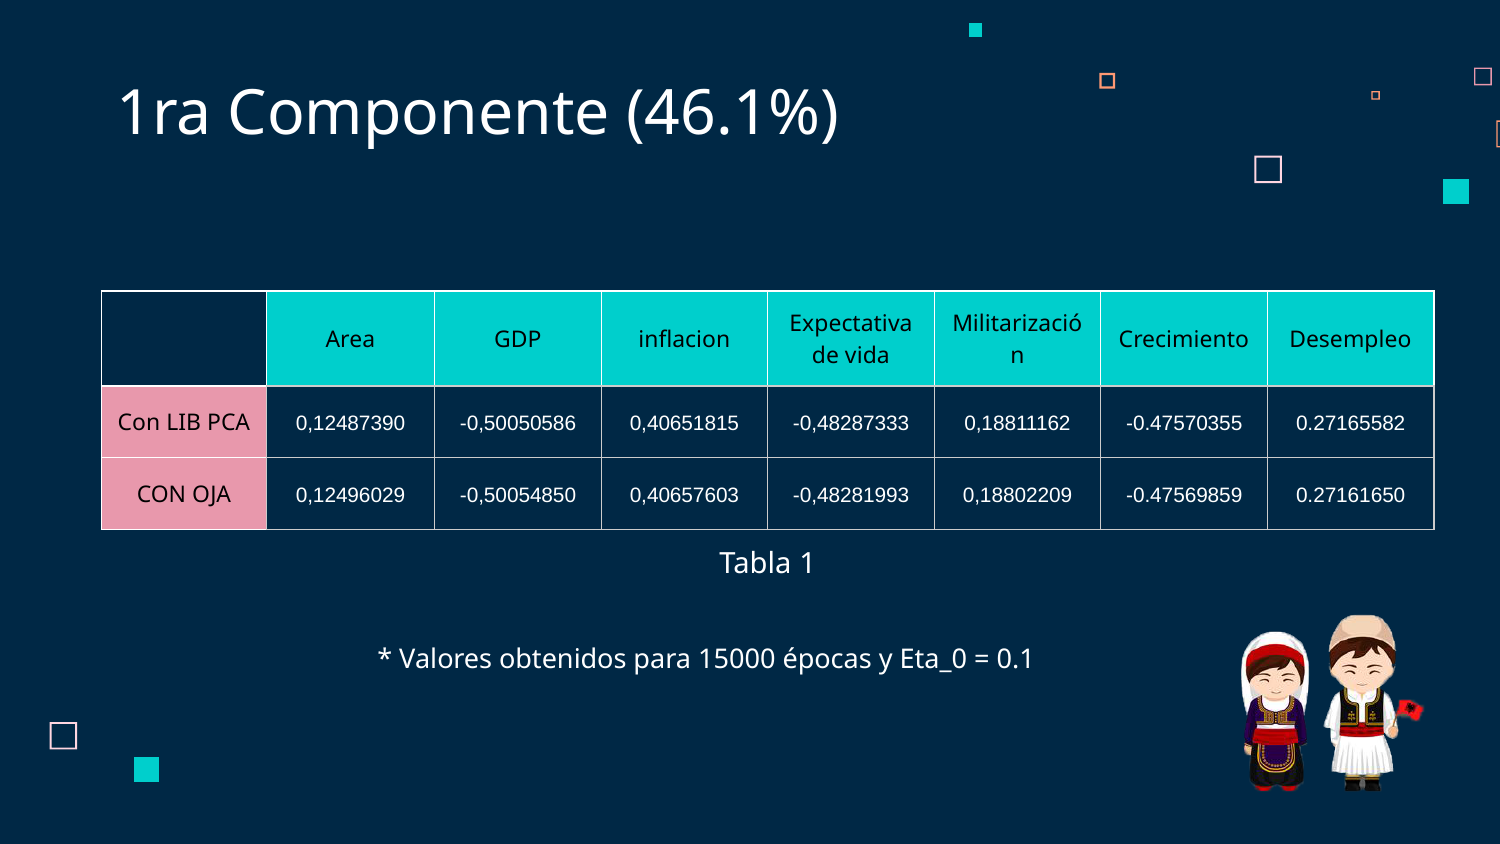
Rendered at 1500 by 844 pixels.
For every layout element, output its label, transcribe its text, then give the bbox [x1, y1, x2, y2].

table_cell 0,40657603 [602, 458, 767, 529]
table_cell 0,18811162 [935, 387, 1100, 457]
subtitle Tabla 1 [664, 539, 872, 586]
table_cell 0,12487390 [267, 387, 434, 457]
table_cell 0,40651815 [602, 387, 767, 457]
table_header GDP [435, 292, 601, 385]
table_header inflacion [602, 292, 767, 385]
title * Valores obtenidos para 15000 épocas y Eta_0 = 0.1 [362, 594, 1138, 690]
table_cell 0,12496029 [267, 458, 434, 529]
table_header Militarización [935, 292, 1100, 385]
table_cell -0,48287333 [768, 387, 934, 457]
table_header Crecimiento [1101, 292, 1267, 385]
table_cell -0,50054850 [435, 458, 601, 529]
table_cell -0.47569859 [1101, 458, 1267, 529]
table_cell Con LIB PCA [102, 387, 266, 457]
table_cell CON OJA [102, 458, 266, 529]
table_header [102, 292, 266, 385]
table_cell -0,48281993 [768, 458, 934, 529]
picture [1197, 579, 1448, 819]
table_cell -0,50050586 [435, 387, 601, 457]
title 1ra Componente (46.1%) [101, 67, 878, 163]
table_header Expectativa de vida [768, 292, 934, 385]
table_cell -0.47570355 [1101, 387, 1267, 457]
table_header Area [267, 292, 434, 385]
table_header Desempleo [1268, 292, 1433, 385]
table_cell 0.27165582 [1268, 387, 1433, 457]
table_cell 0.27161650 [1268, 458, 1433, 529]
table_cell 0,18802209 [935, 458, 1100, 529]
